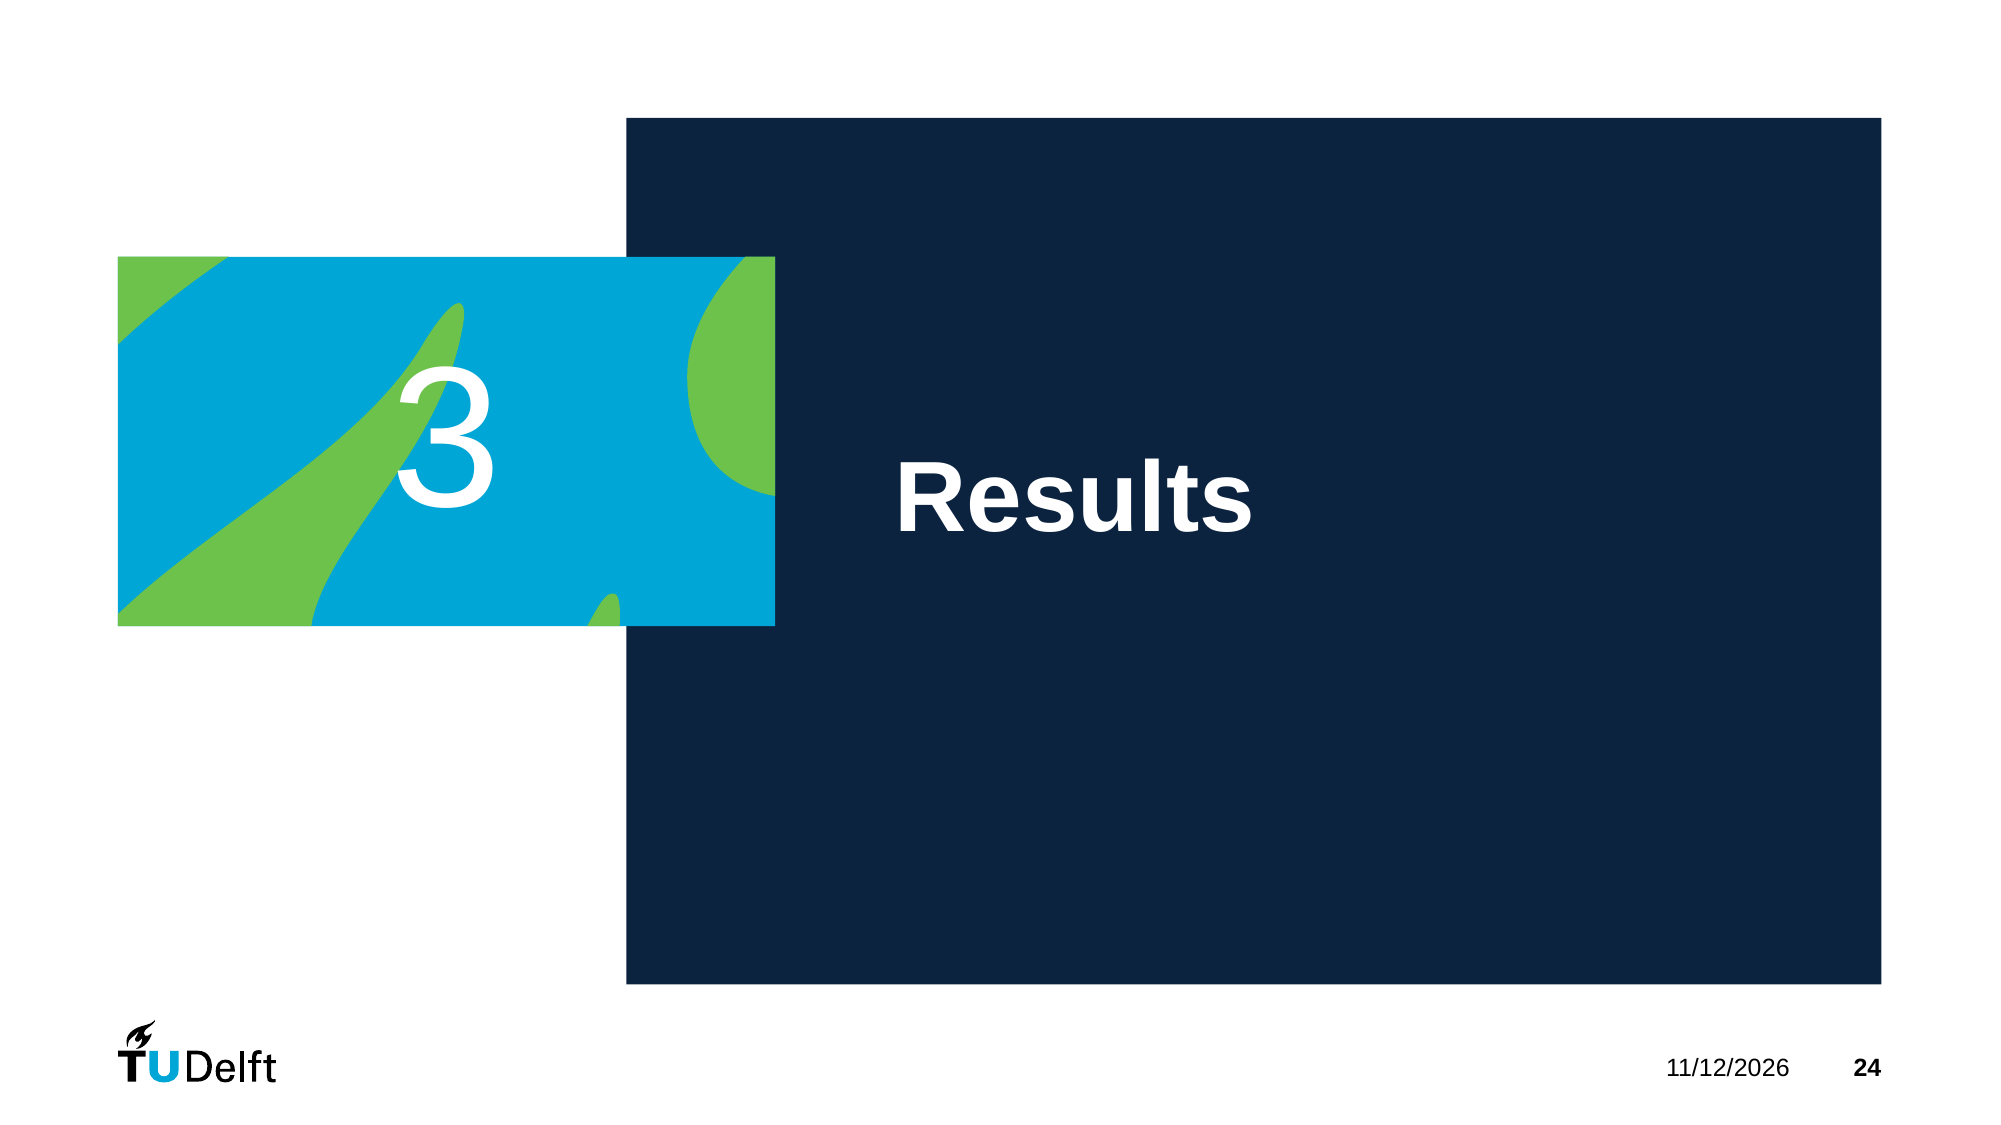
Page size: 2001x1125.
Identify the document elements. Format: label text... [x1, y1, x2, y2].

text_box [625, 117, 1882, 985]
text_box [117, 256, 776, 627]
text_box Results [894, 443, 1762, 552]
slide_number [1664, 1050, 1791, 1082]
slide_number 24 [1833, 1050, 1882, 1082]
